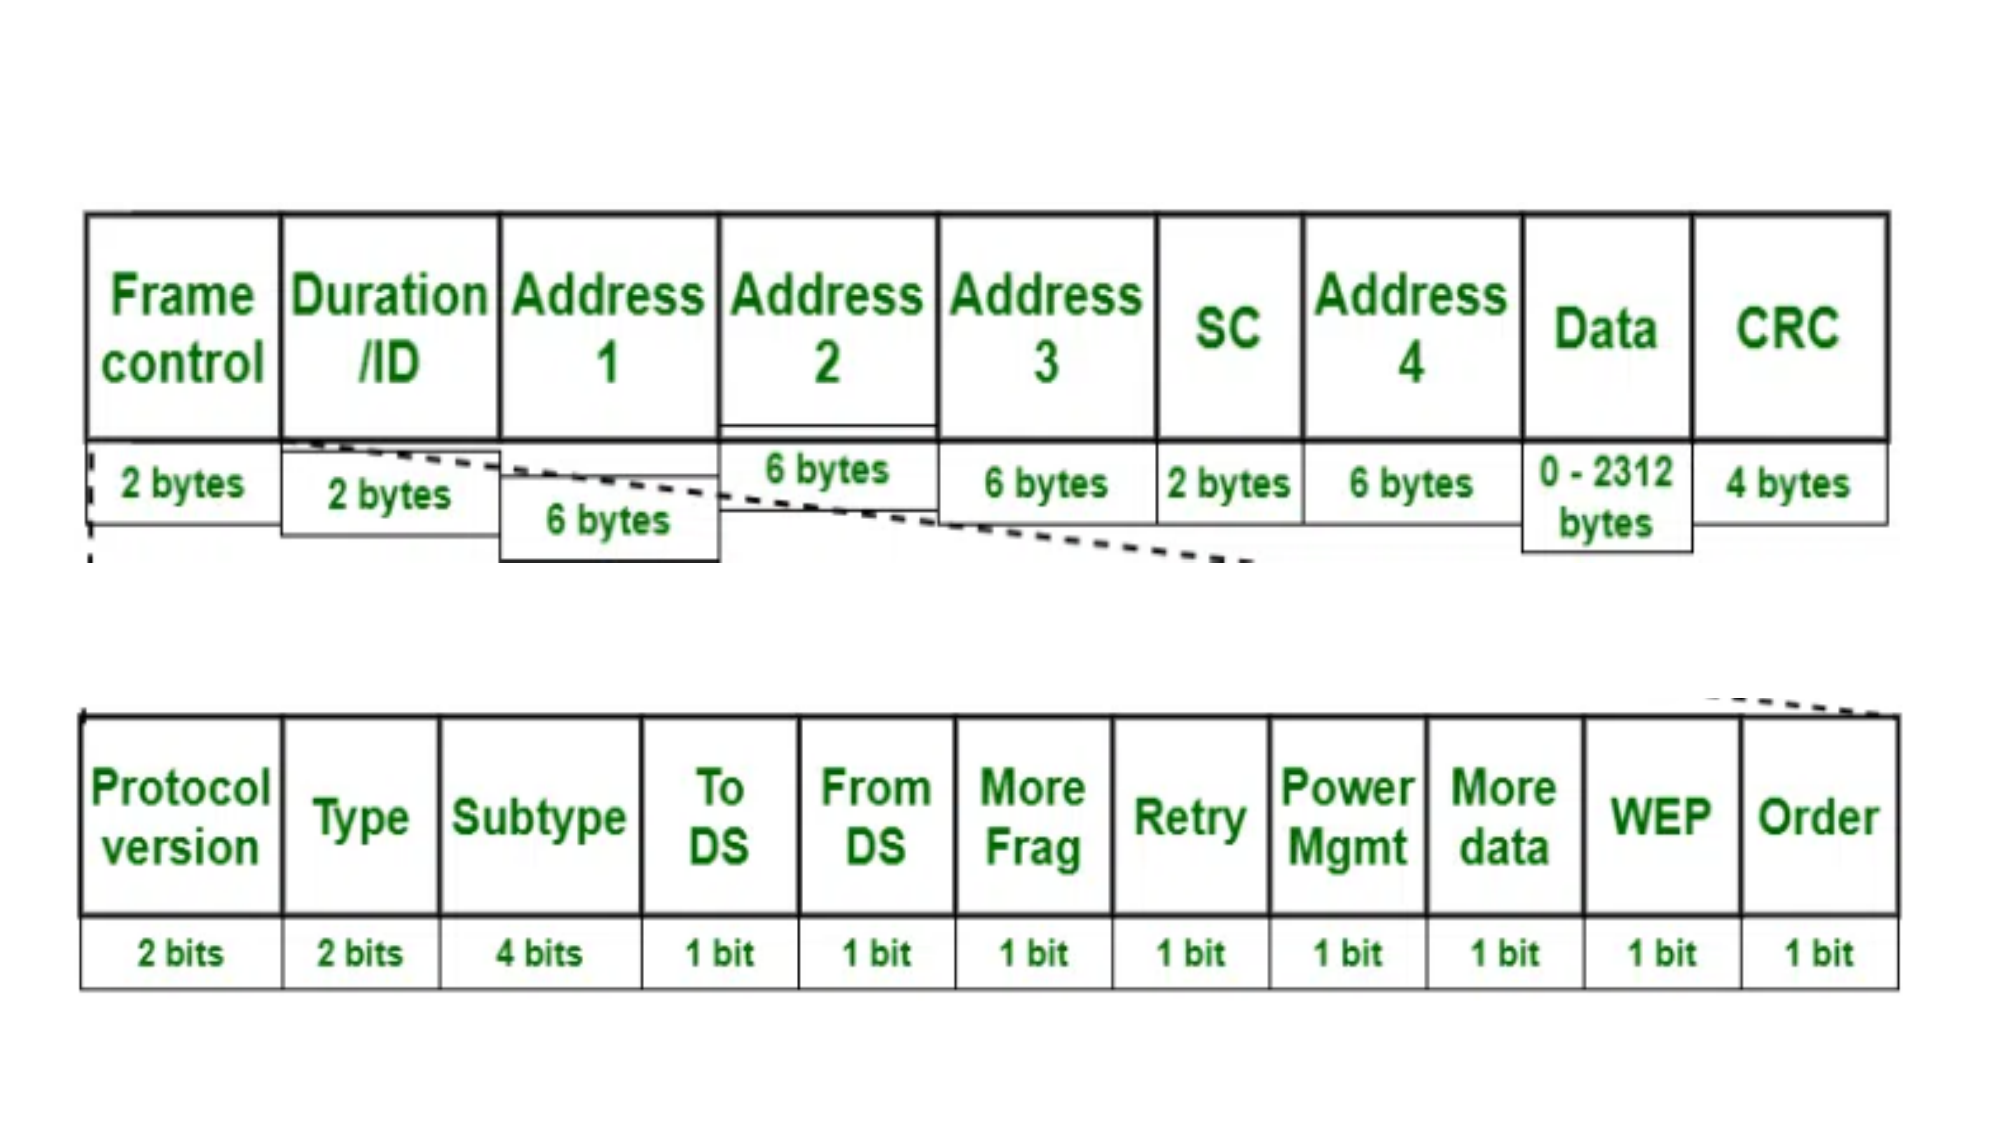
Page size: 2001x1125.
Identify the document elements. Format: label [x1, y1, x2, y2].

picture [73, 698, 1905, 1002]
picture [68, 202, 1900, 563]
